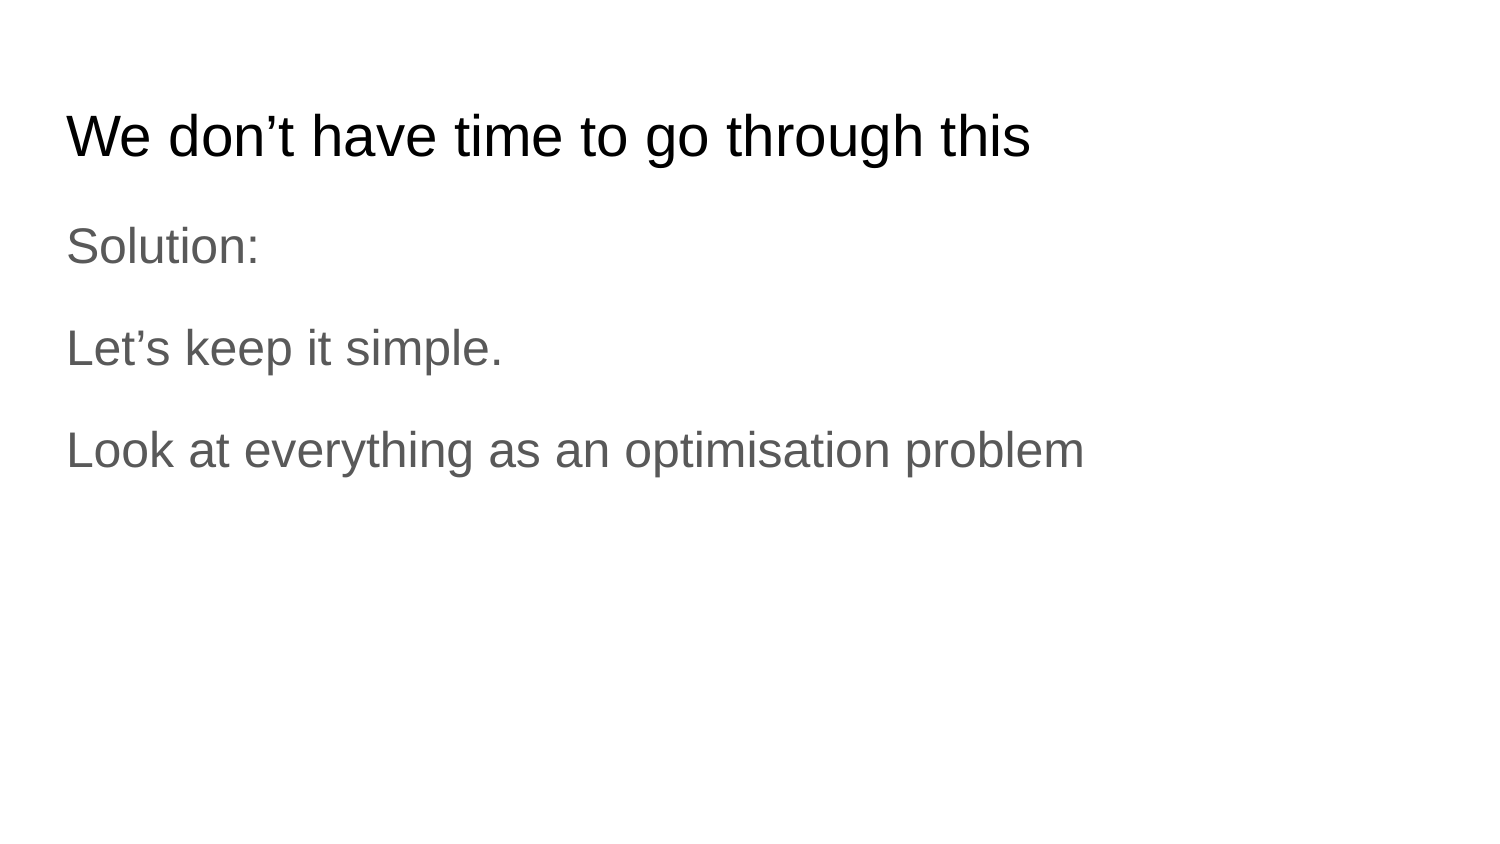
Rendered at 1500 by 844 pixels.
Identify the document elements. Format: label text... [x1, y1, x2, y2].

title We don’t have time to go through this [51, 72, 1449, 167]
list Solution: Let’s keep it simple. Look at everything as an optimisation problem [51, 189, 1449, 750]
